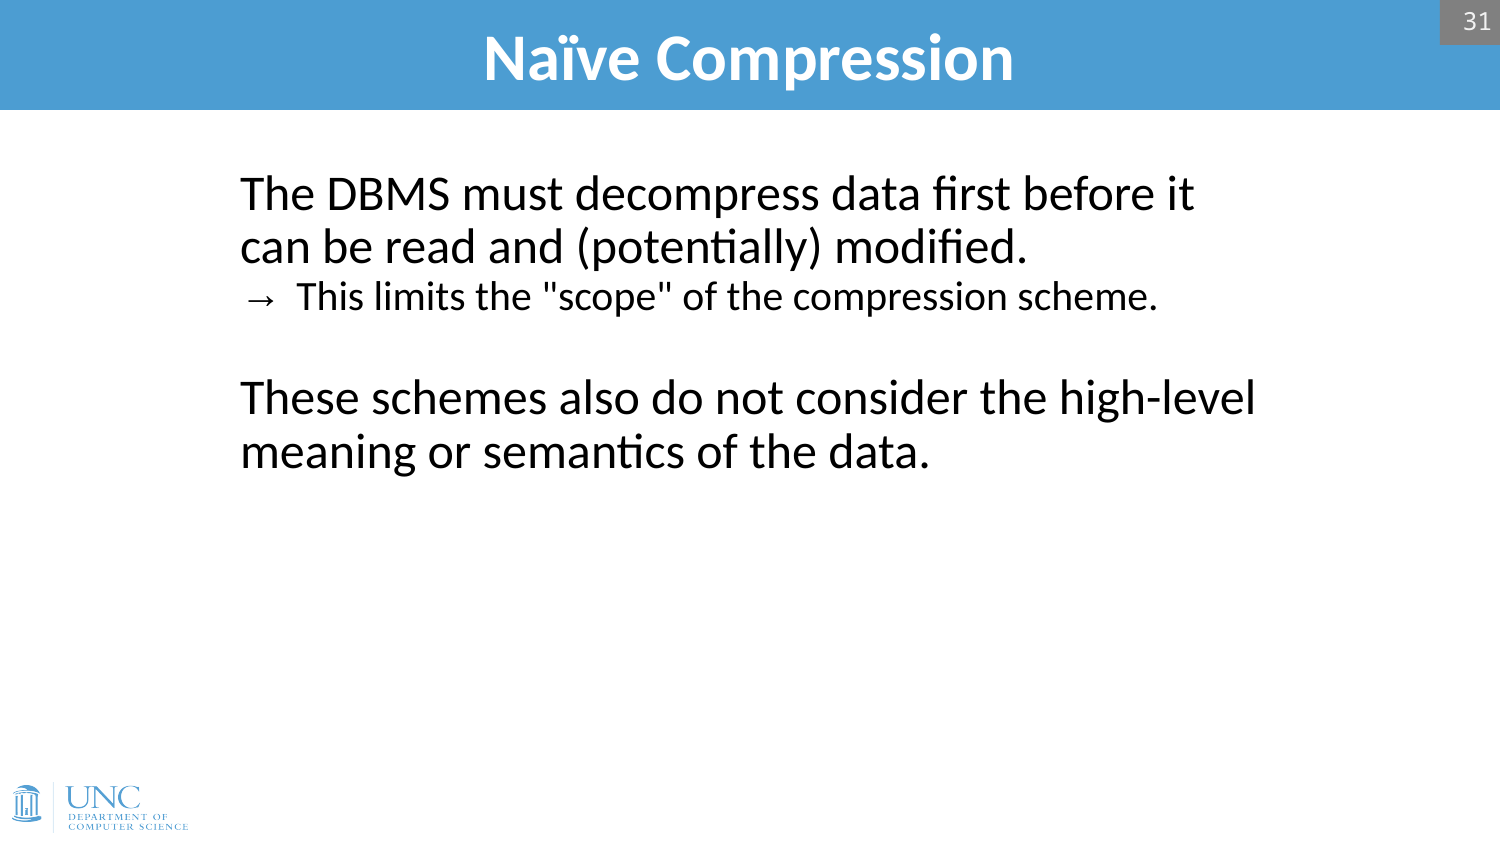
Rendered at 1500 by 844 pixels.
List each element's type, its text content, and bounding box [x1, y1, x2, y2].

picture [12, 782, 188, 833]
title Naïve Compression [0, 0, 1500, 110]
list The DBMS must decompress data first before it can be read and (potentially) modified. This limits the "scope" of the compression scheme. These schemes also do not consider the high-level meaning or semantics of the data. [225, 159, 1275, 760]
text_box 31 [1439, 0, 1500, 45]
